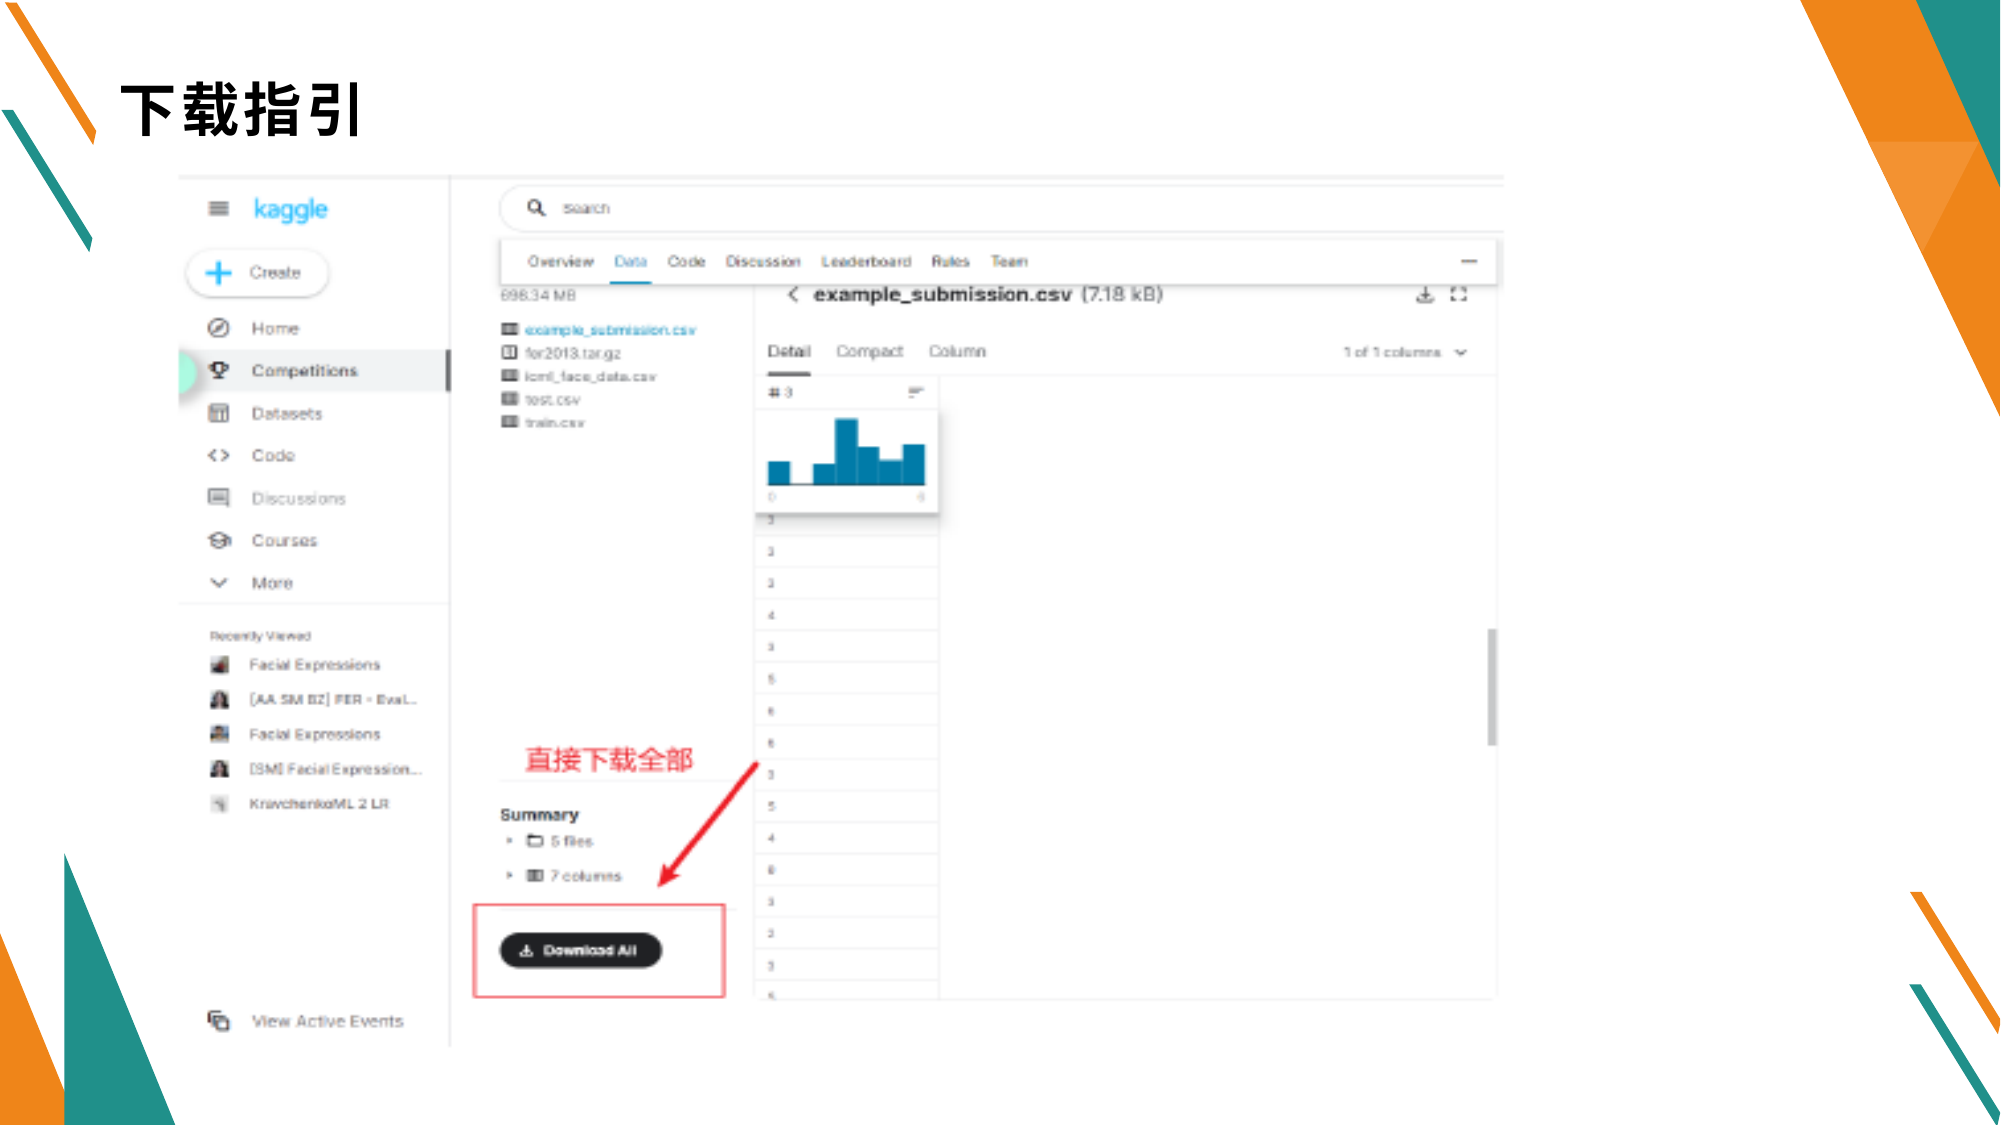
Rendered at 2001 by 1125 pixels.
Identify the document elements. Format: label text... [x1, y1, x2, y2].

title 下载指引 [102, 66, 1898, 209]
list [160, 173, 1531, 1084]
